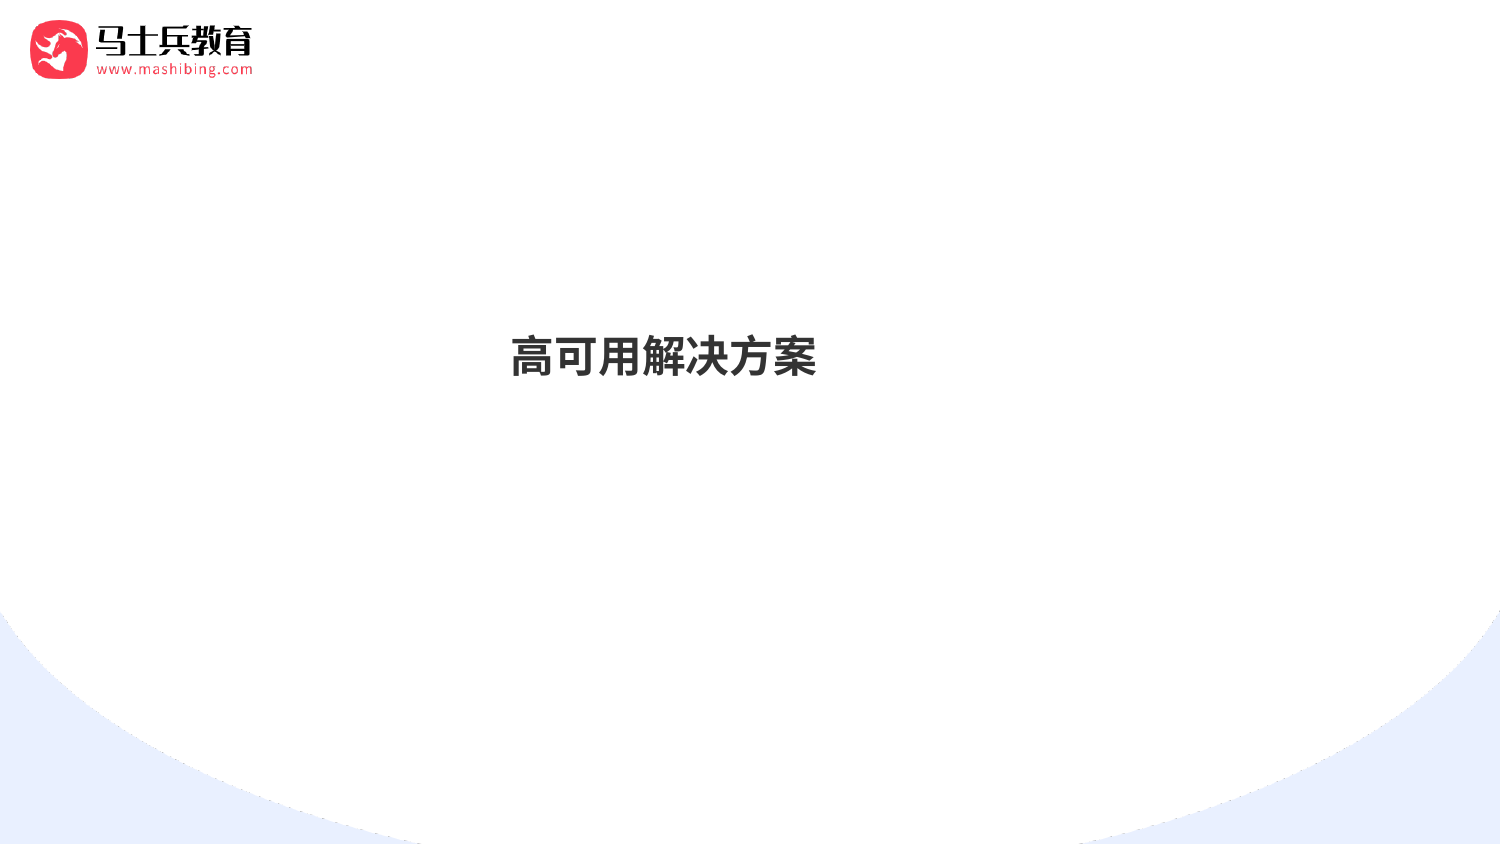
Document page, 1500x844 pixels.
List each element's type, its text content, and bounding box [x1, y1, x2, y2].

picture [0, 610, 1500, 844]
picture [30, 20, 252, 79]
text_box 高可用解决方案 [496, 308, 1039, 402]
